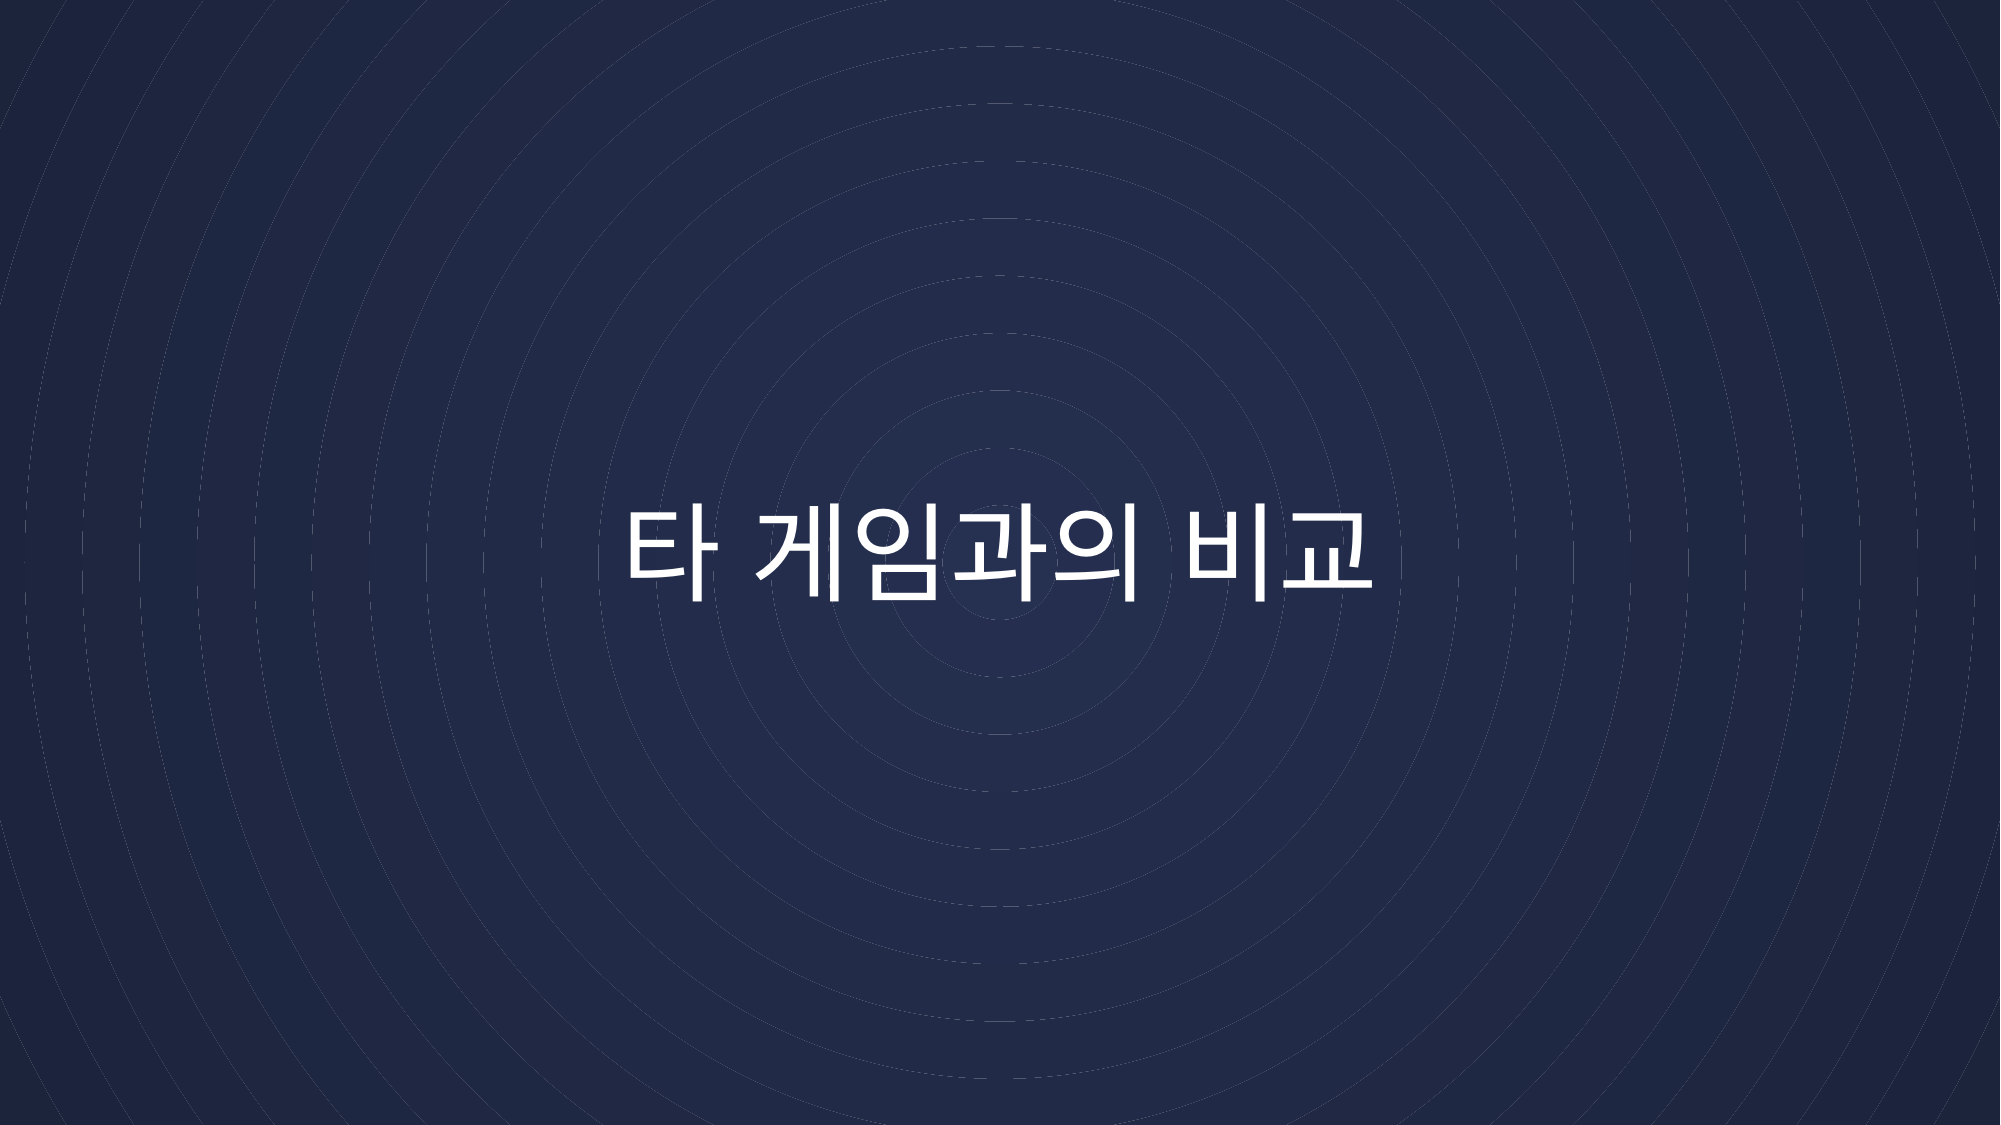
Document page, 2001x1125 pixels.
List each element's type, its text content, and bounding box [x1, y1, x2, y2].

title 타 게임과의 비교 [249, 187, 1750, 625]
